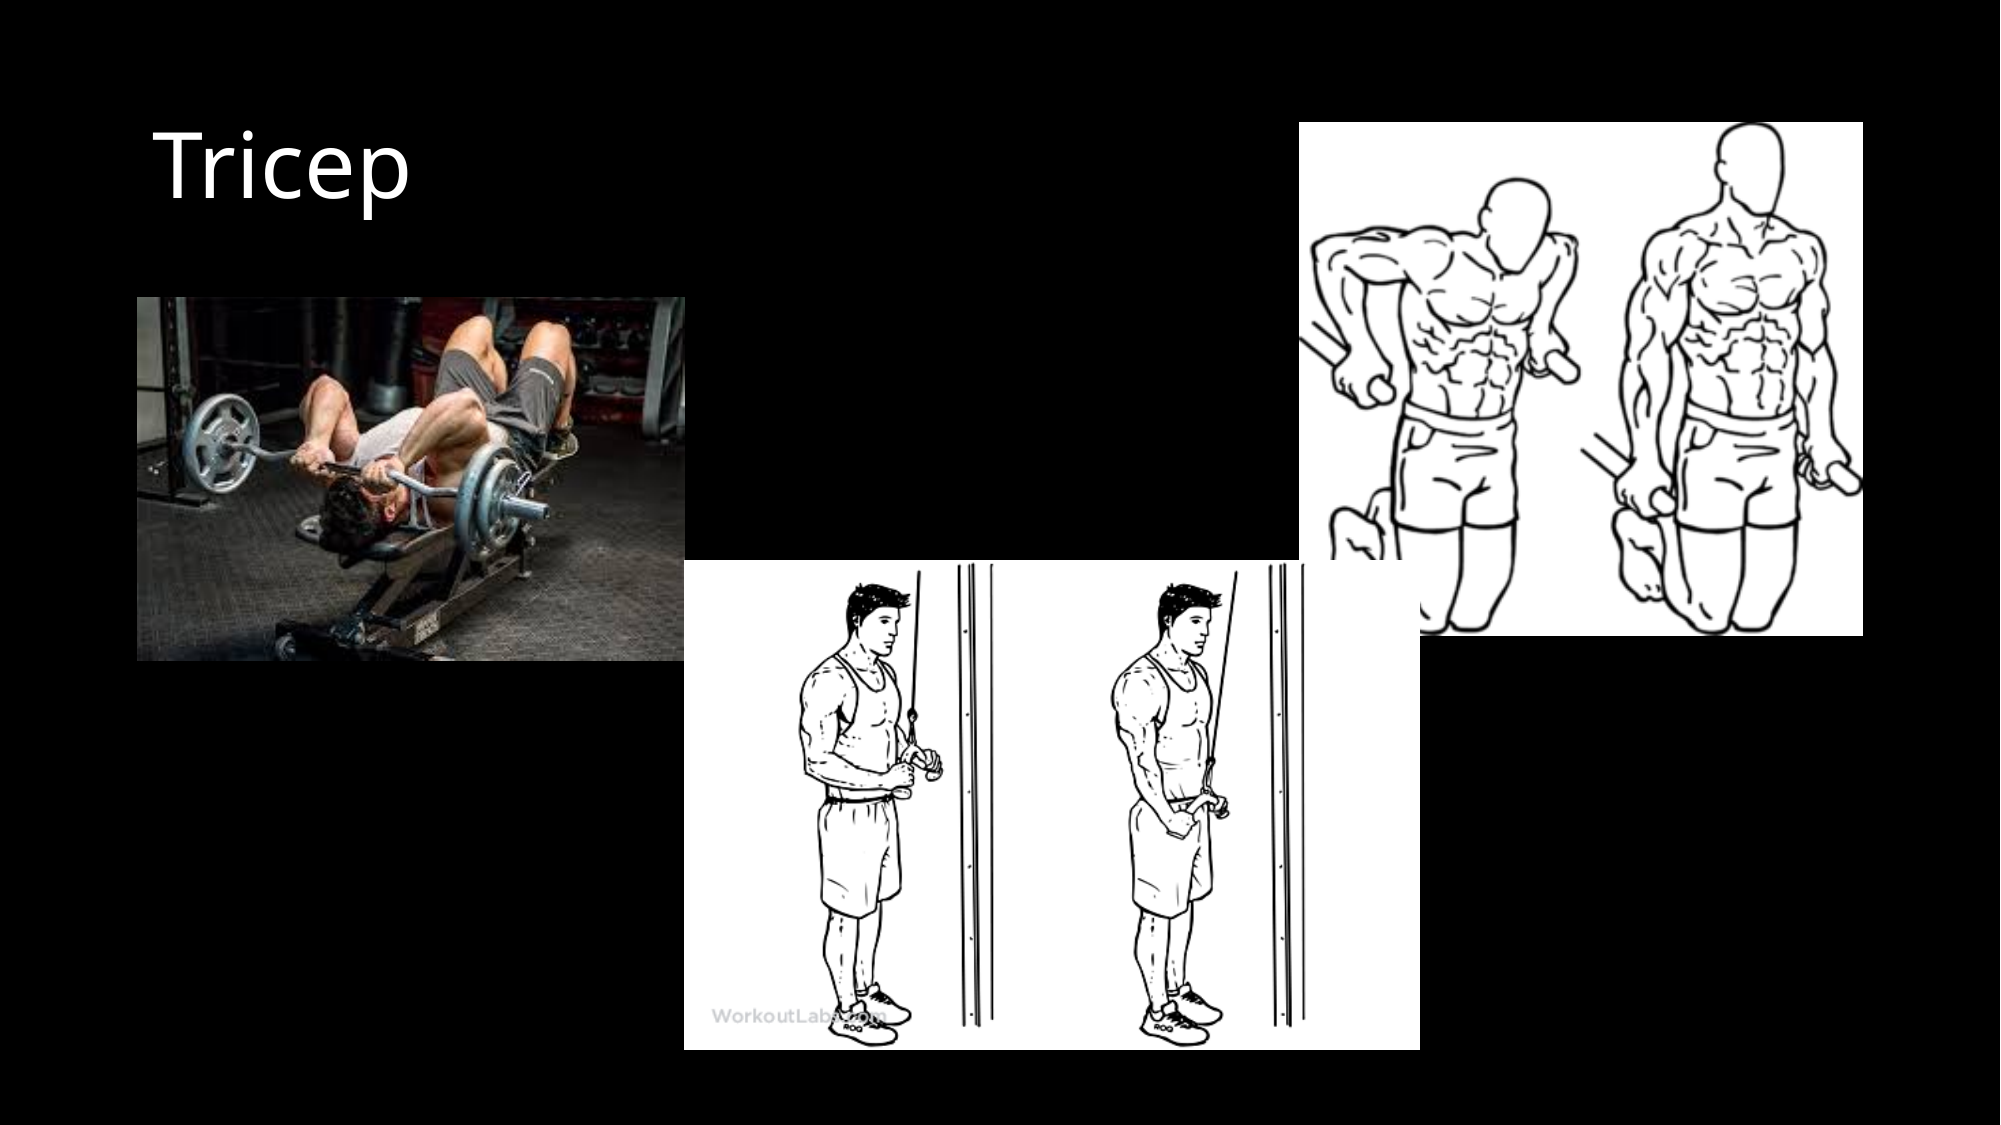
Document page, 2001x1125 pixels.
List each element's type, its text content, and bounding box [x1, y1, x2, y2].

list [137, 297, 685, 661]
title Tricep [137, 59, 1863, 278]
picture [684, 122, 1863, 1050]
